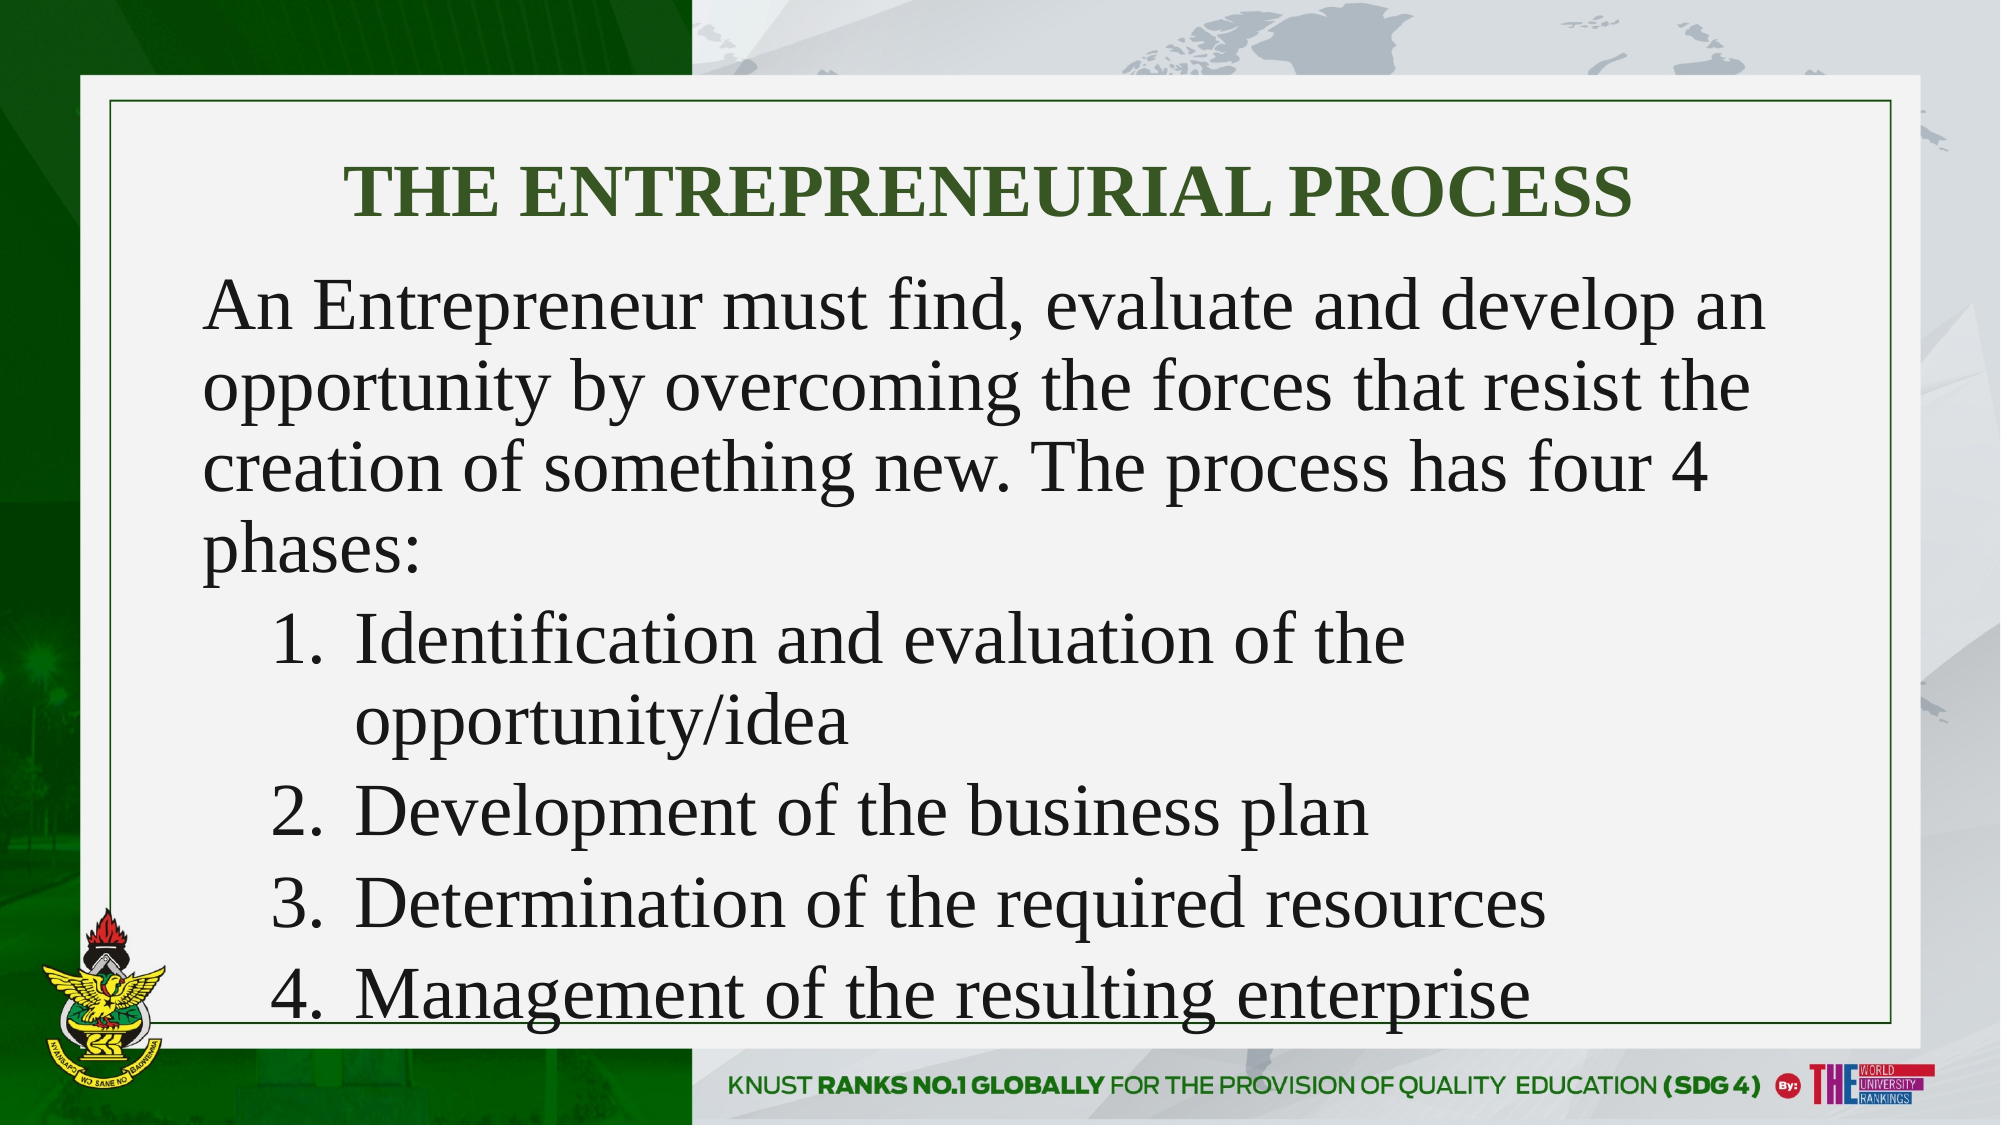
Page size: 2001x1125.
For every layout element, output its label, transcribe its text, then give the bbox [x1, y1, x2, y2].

title THE ENTREPRENEURIAL PROCESS [150, 126, 1829, 256]
picture [0, 0, 2001, 1125]
list An Entrepreneur must find, evaluate and develop an opportunity by overcoming the forces that resist the creation of something new. The process has four 4 phases: Identification and evaluation of the opportunity/idea Development of the business plan Determination of the required resources Management of the resulting enterprise [150, 256, 1925, 872]
